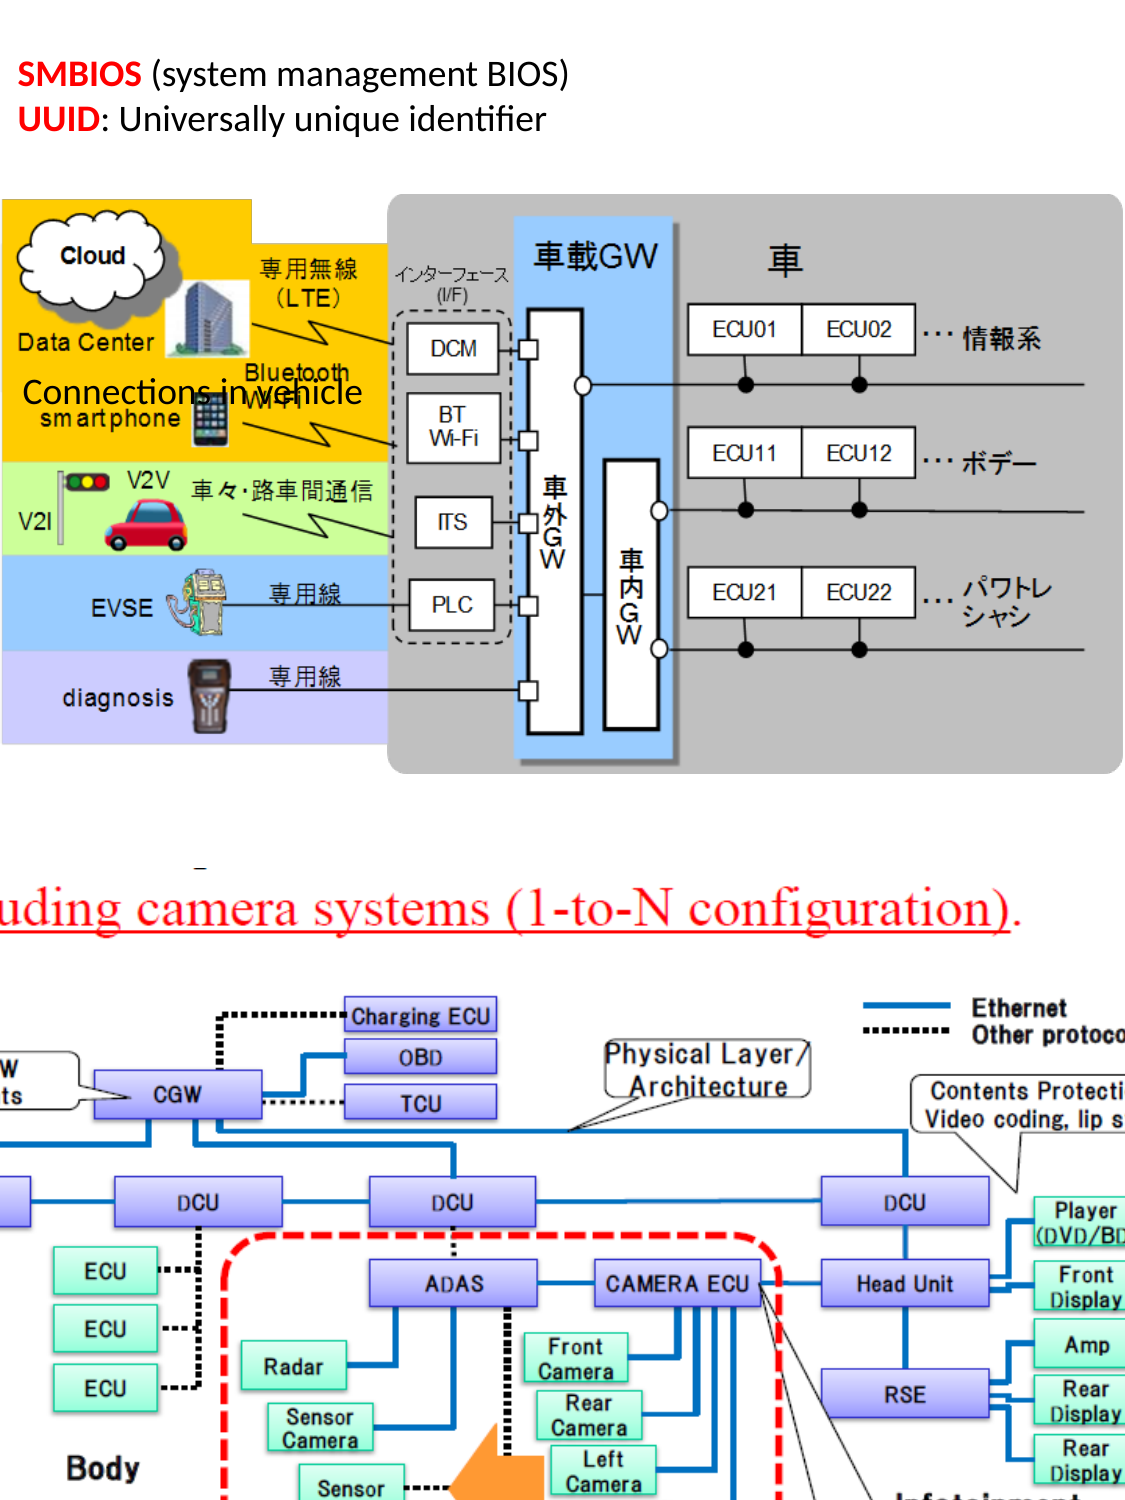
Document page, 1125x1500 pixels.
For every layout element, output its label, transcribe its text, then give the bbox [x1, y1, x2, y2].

text_box SMBIOS (system management BIOS) UUID: Universally unique identifier [2, 41, 586, 146]
picture [0, 194, 1123, 774]
picture [0, 867, 1125, 1500]
